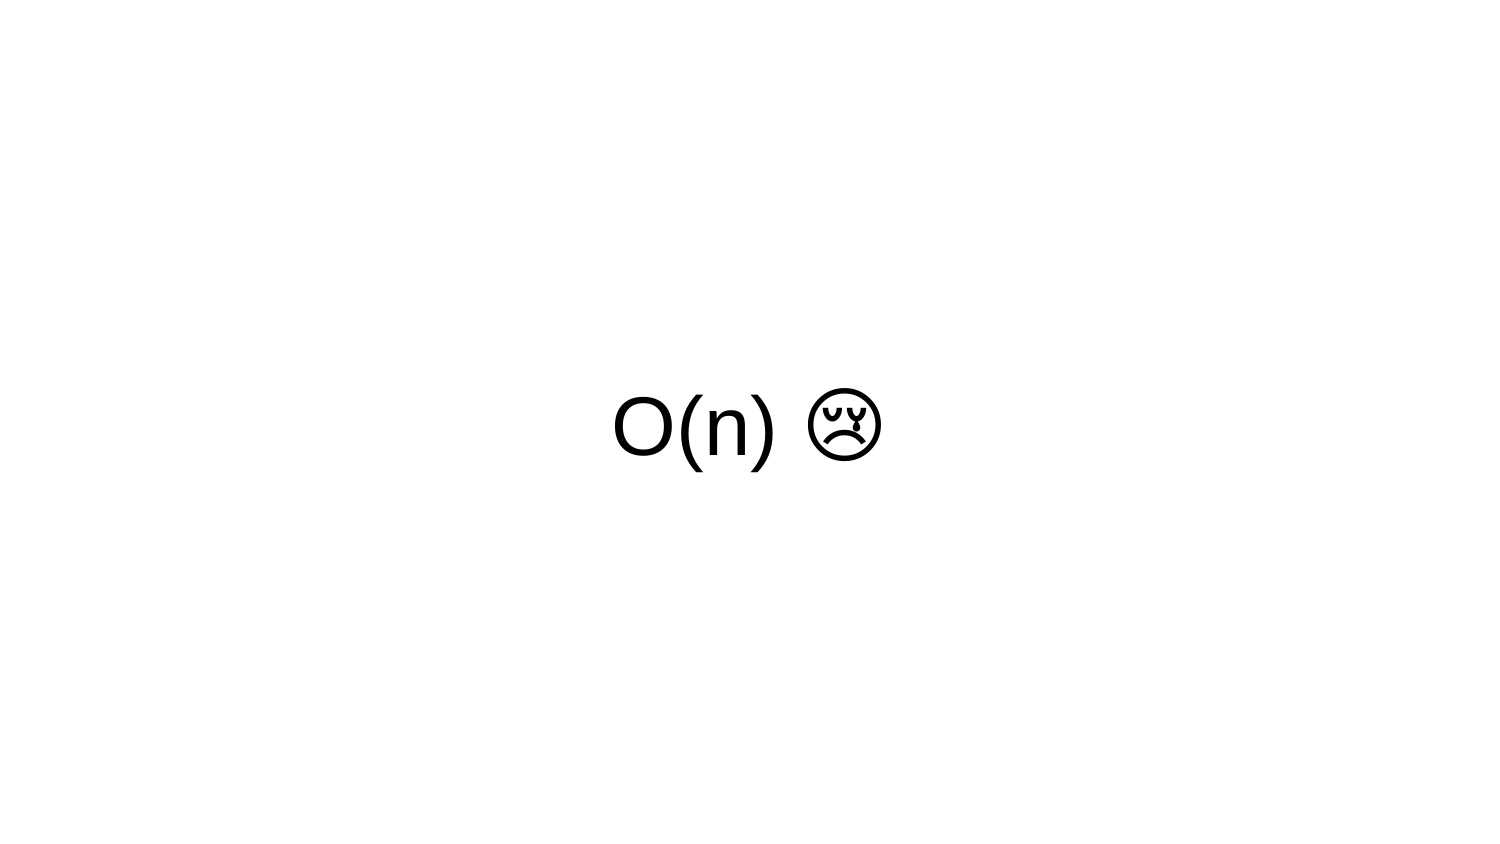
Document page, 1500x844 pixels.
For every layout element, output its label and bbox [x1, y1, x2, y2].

title [75, 351, 1425, 493]
